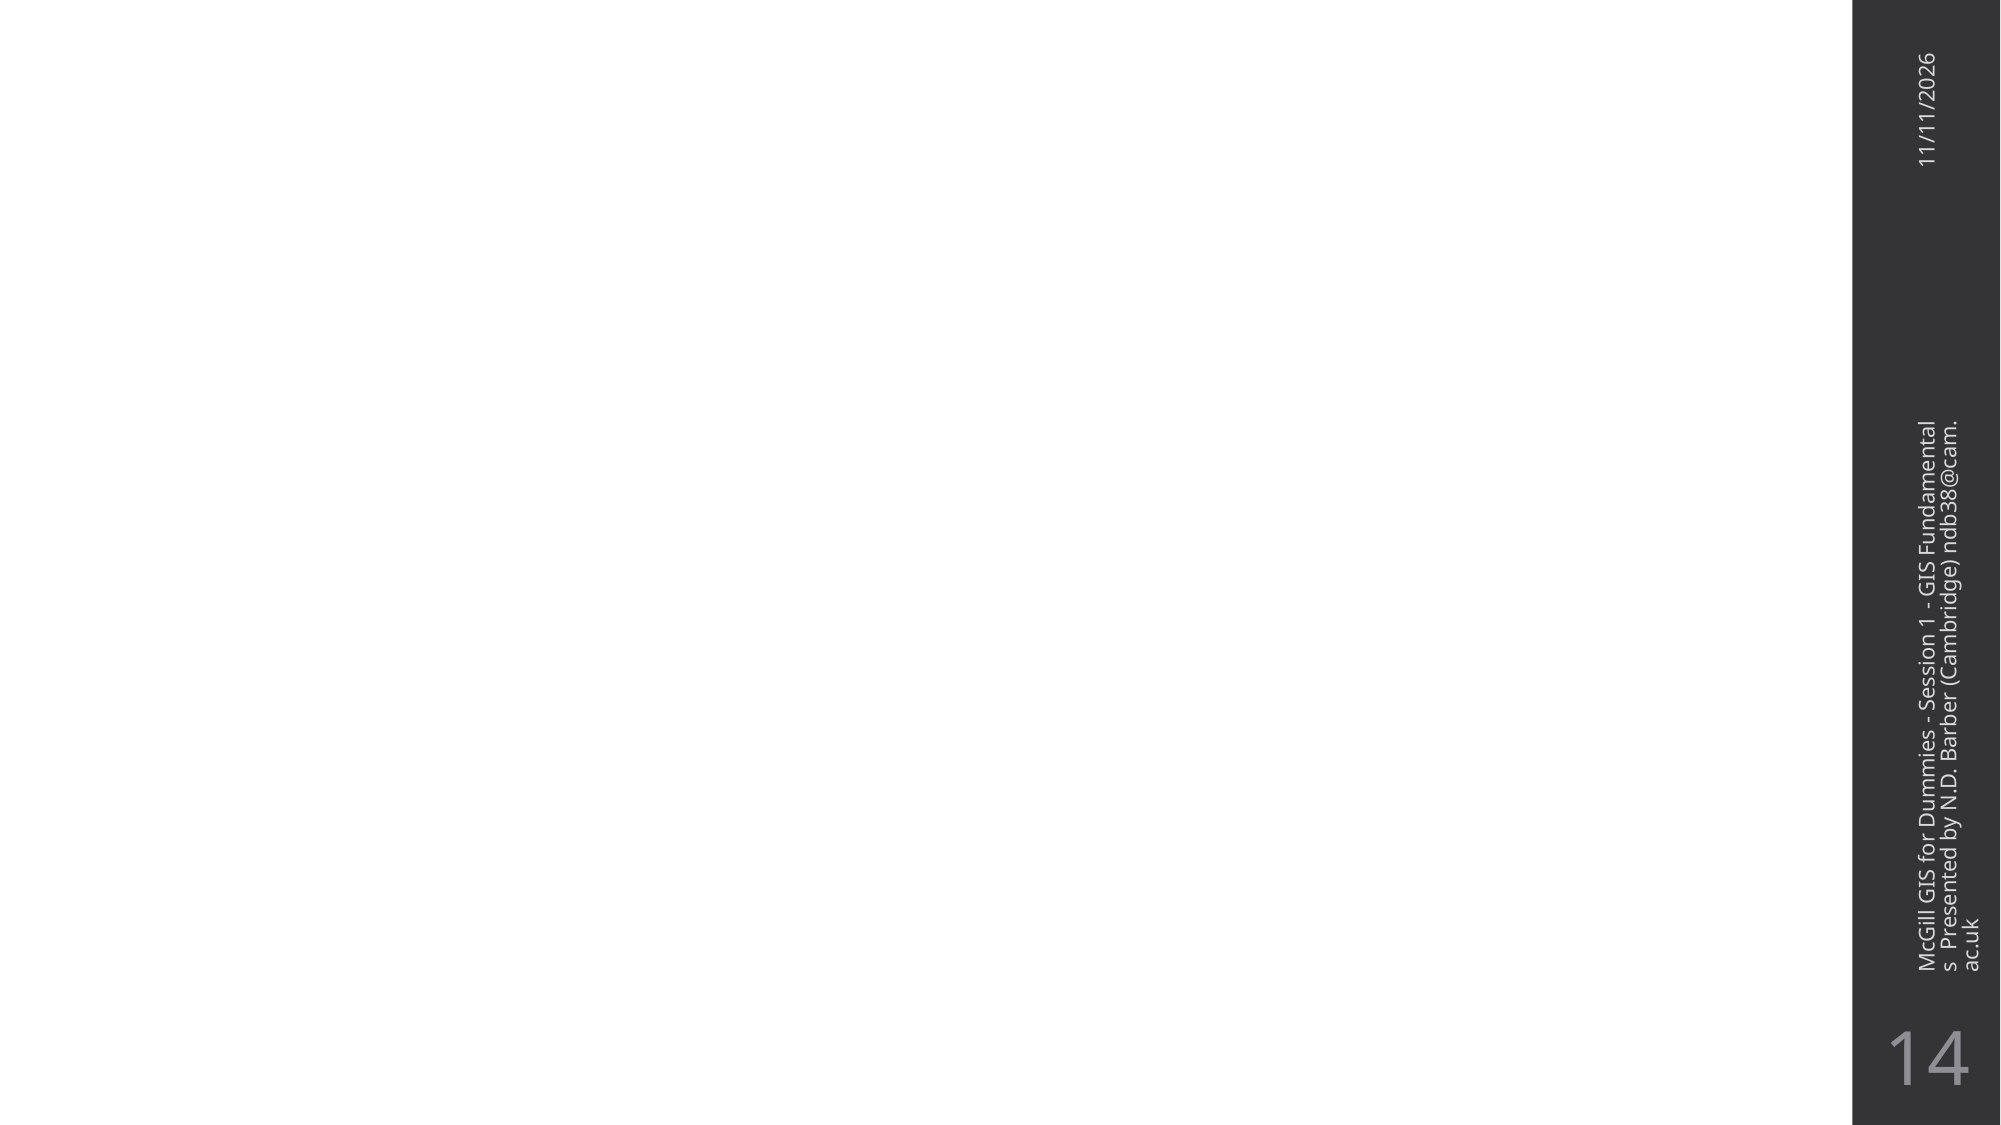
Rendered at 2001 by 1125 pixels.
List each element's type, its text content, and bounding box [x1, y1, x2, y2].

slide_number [1897, 37, 1958, 351]
footer McGill GIS for Dummies - Session 1 - GIS Fundamentals Presented by N.D. Barber (Cambridge) ndb38@cam.ac.uk [1897, 400, 1958, 988]
slide_number 13 [1852, 1012, 2000, 1110]
